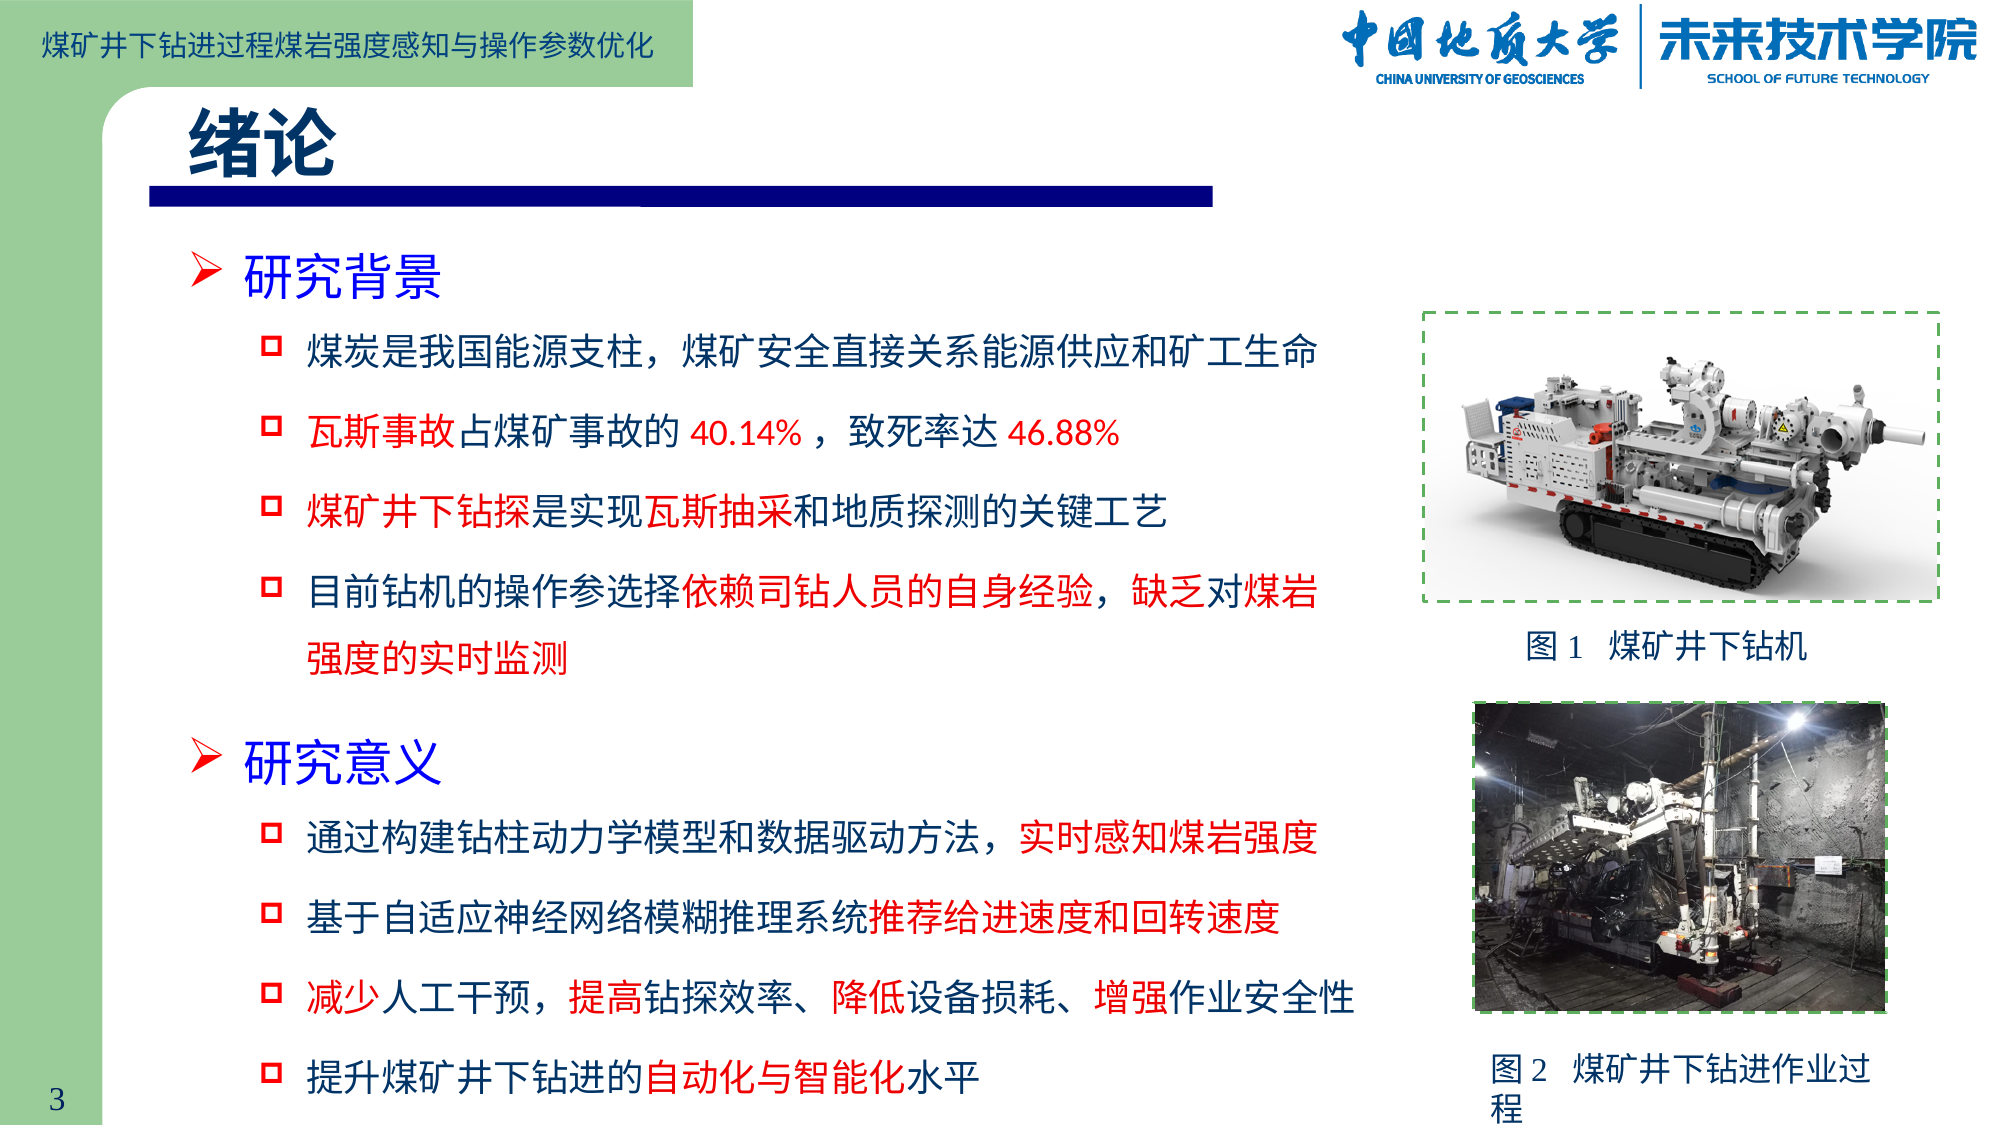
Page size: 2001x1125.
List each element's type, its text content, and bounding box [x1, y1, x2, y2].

text_box 绪论 [173, 88, 1561, 194]
text_box 研究意义 通过构建钻柱动力学模型和数据驱动方法，实时感知煤岩强度 基于自适应神经网络模糊推理系统推荐给进速度和回转速度 减少人工干预，提高钻探效率、降低设备损耗、增强作业安全性 提升煤矿井下钻进的自动化与智能化水平 [173, 682, 1425, 1107]
text_box 图2 煤矿井下钻进作业过程 [1475, 1041, 1910, 1125]
picture [1475, 703, 1886, 1012]
picture [1342, 4, 1977, 89]
text_box 图1 煤矿井下钻机 [1511, 618, 1850, 673]
slide_number 3 [0, 1068, 115, 1125]
text_box 研究背景 煤炭是我国能源支柱，煤矿安全直接关系能源供应和矿工生命 瓦斯事故占煤矿事故的40.14%，致死率达46.88% 煤矿井下钻探是实现瓦斯抽采和地质探测的关键工艺 目前钻机的操作参选择依赖司钻人员的自身经验，缺乏对煤岩强度的实时监测 [173, 195, 1355, 682]
picture [1424, 314, 1938, 600]
